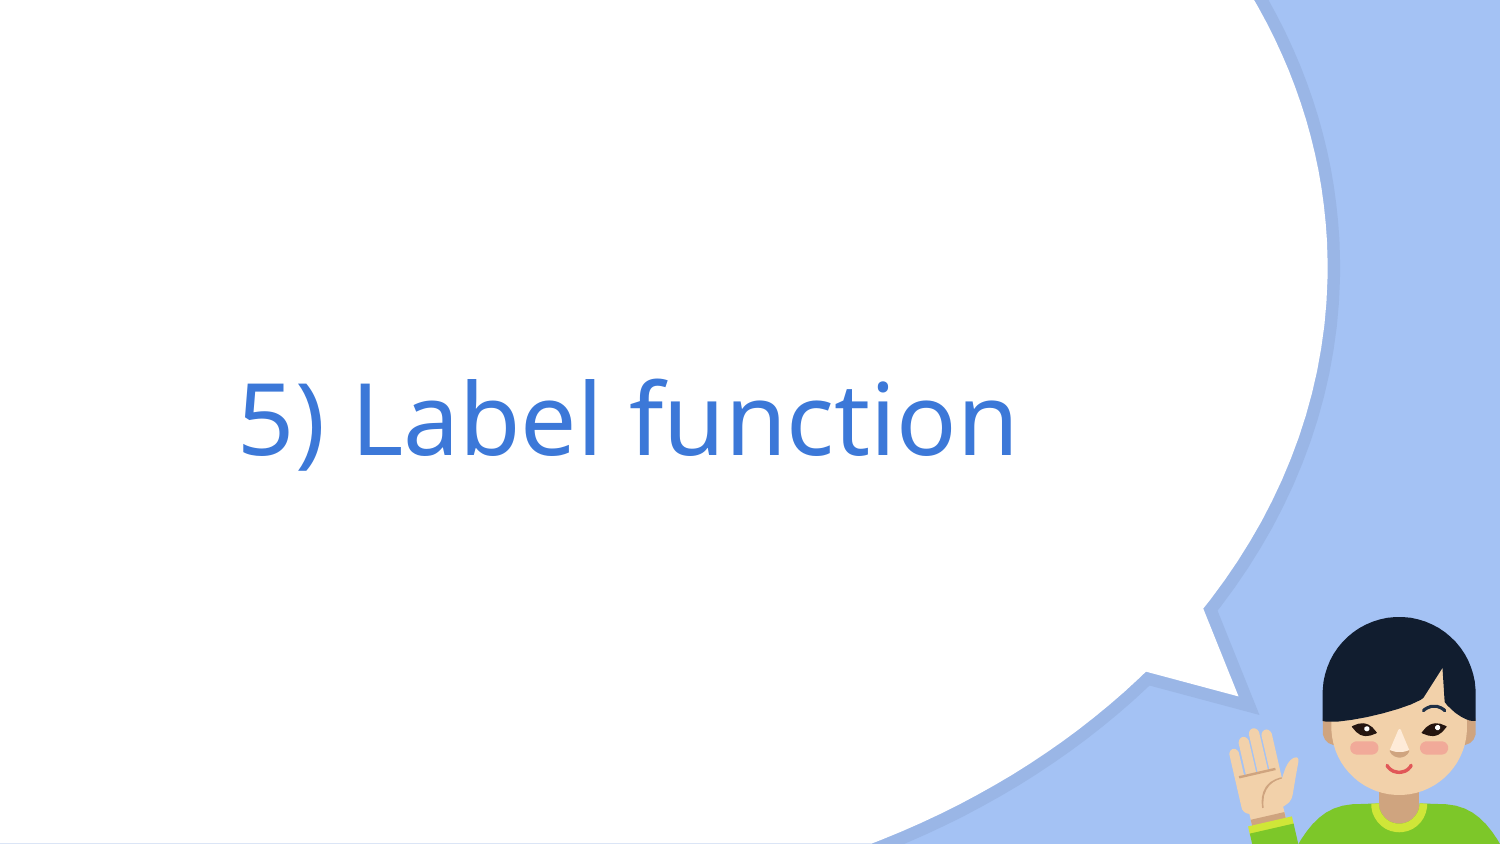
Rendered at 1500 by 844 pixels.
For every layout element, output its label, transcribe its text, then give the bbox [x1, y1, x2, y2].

subtitle 5) Label function [27, 340, 1230, 490]
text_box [1229, 616, 1500, 844]
